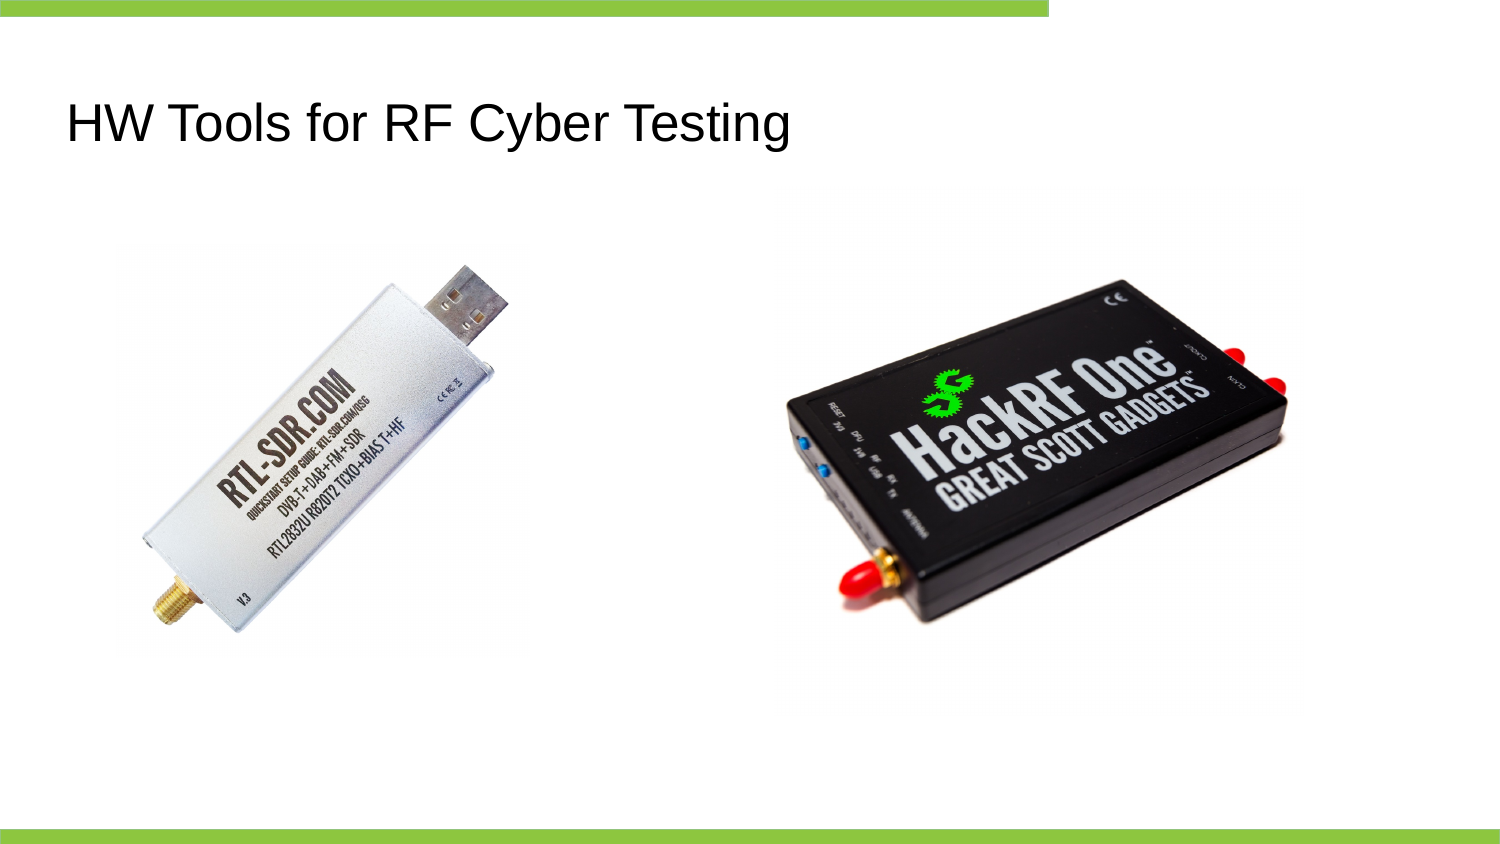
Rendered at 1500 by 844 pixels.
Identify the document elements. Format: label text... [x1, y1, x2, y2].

picture [774, 186, 1304, 716]
picture [116, 244, 530, 659]
title HW Tools for RF Cyber Testing [51, 72, 1449, 167]
